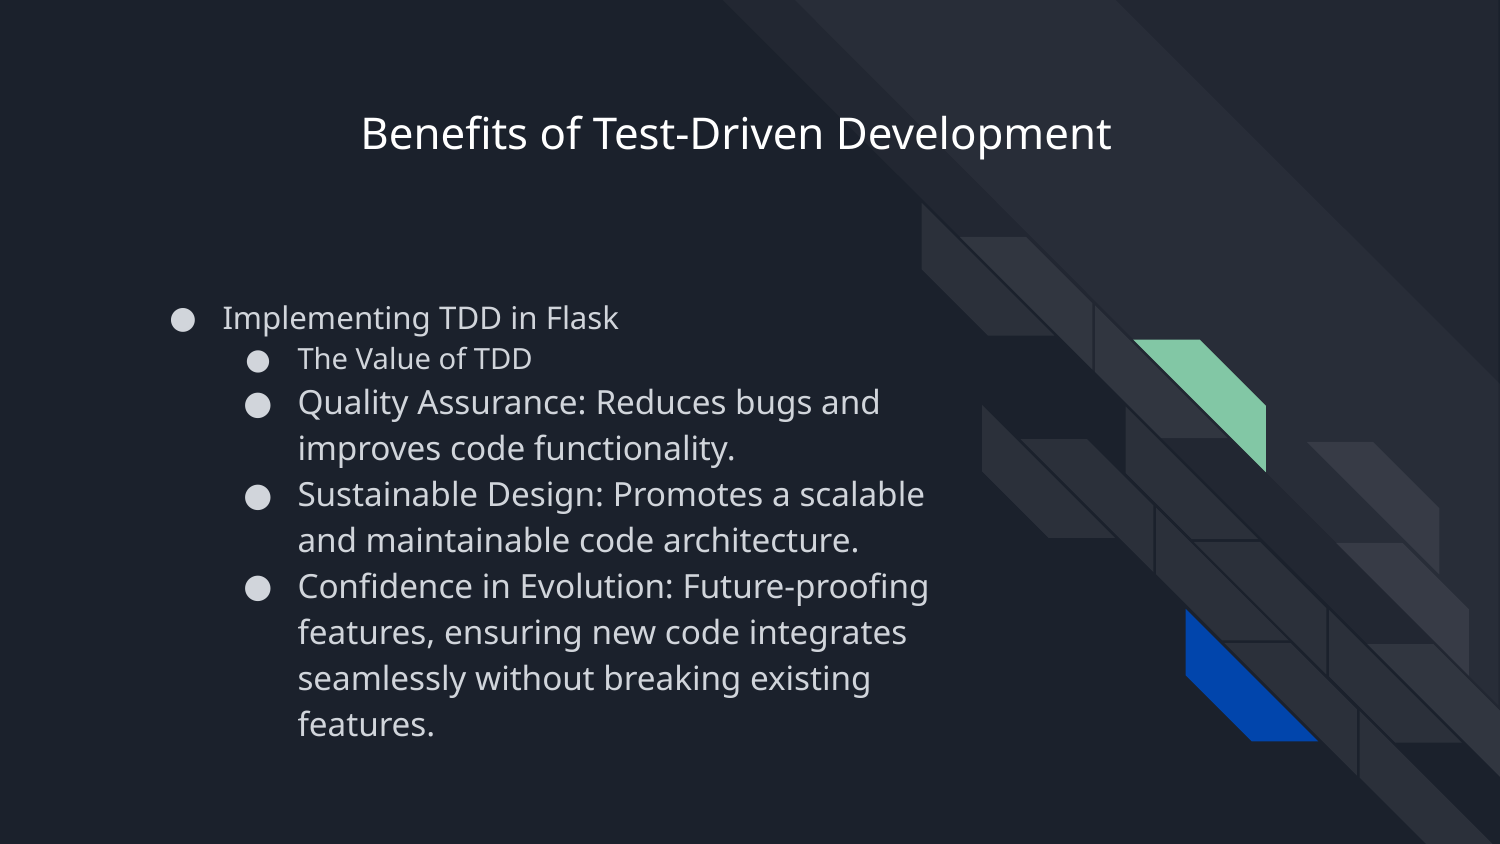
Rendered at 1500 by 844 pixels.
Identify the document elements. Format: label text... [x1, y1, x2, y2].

text_box Implementing TDD in Flask The Value of TDD Quality Assurance: Reduces bugs and improves code functionality. Sustainable Design: Promotes a scalable and maintainable code architecture. Confidence in Evolution: Future-proofing features, ensuring new code integrates seamlessly without breaking existing features. [132, 277, 947, 361]
title Benefits of Test-Driven Development [345, 0, 1222, 331]
